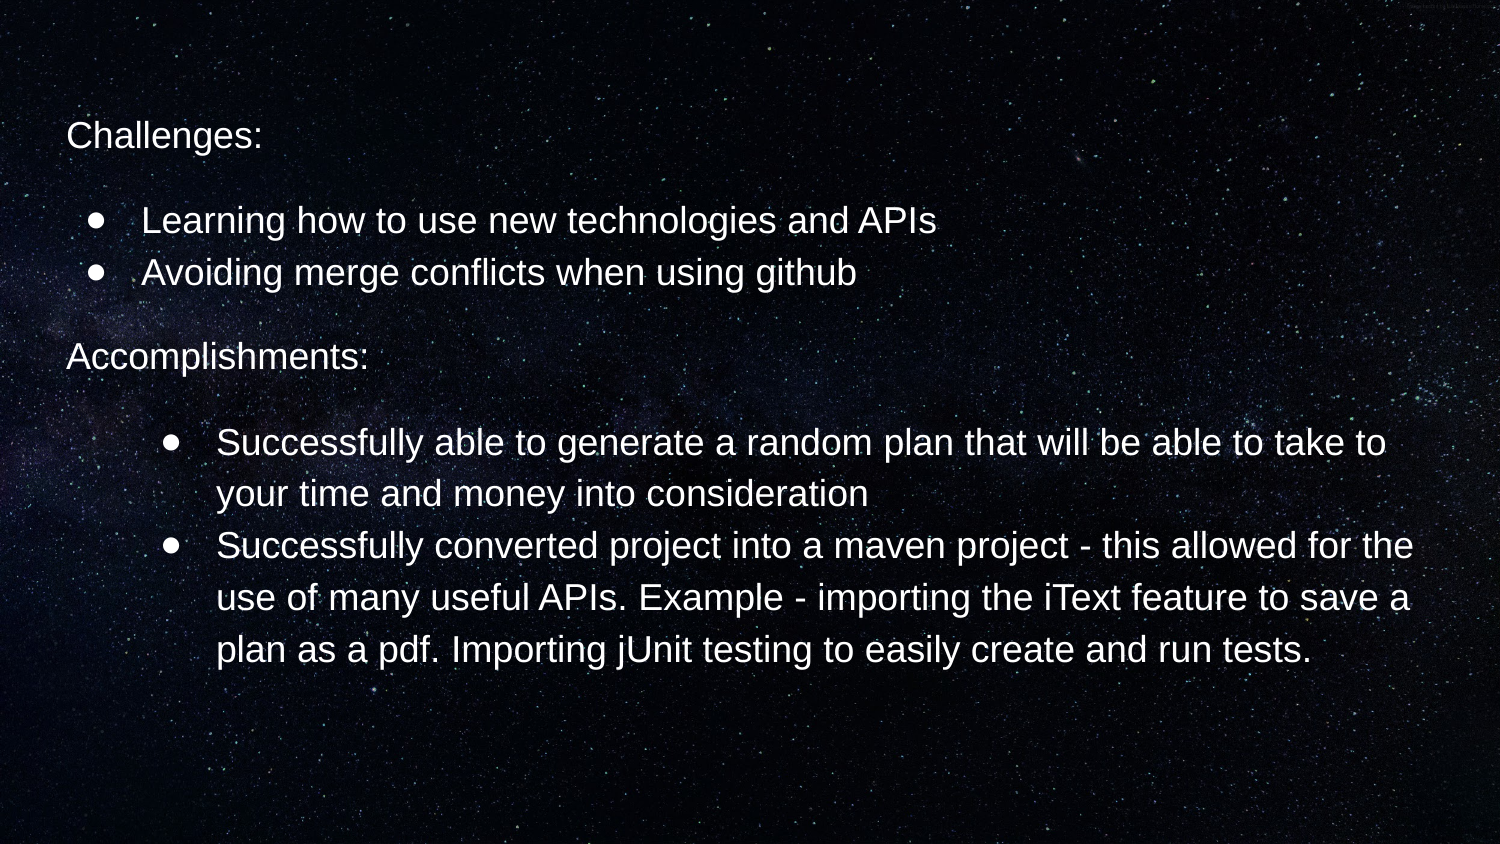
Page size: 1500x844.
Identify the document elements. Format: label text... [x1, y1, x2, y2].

list Challenges: Learning how to use new technologies and APIs Avoiding merge conflicts when using github Accomplishments: Successfully able to generate a random plan that will be able to take to your time and money into consideration Successfully converted project into a maven project - this allowed for the use of many useful APIs. Example - importing the iText feature to save a plan as a pdf. Importing jUnit testing to easily create and run tests. [51, 89, 1449, 675]
picture [0, 0, 1500, 844]
